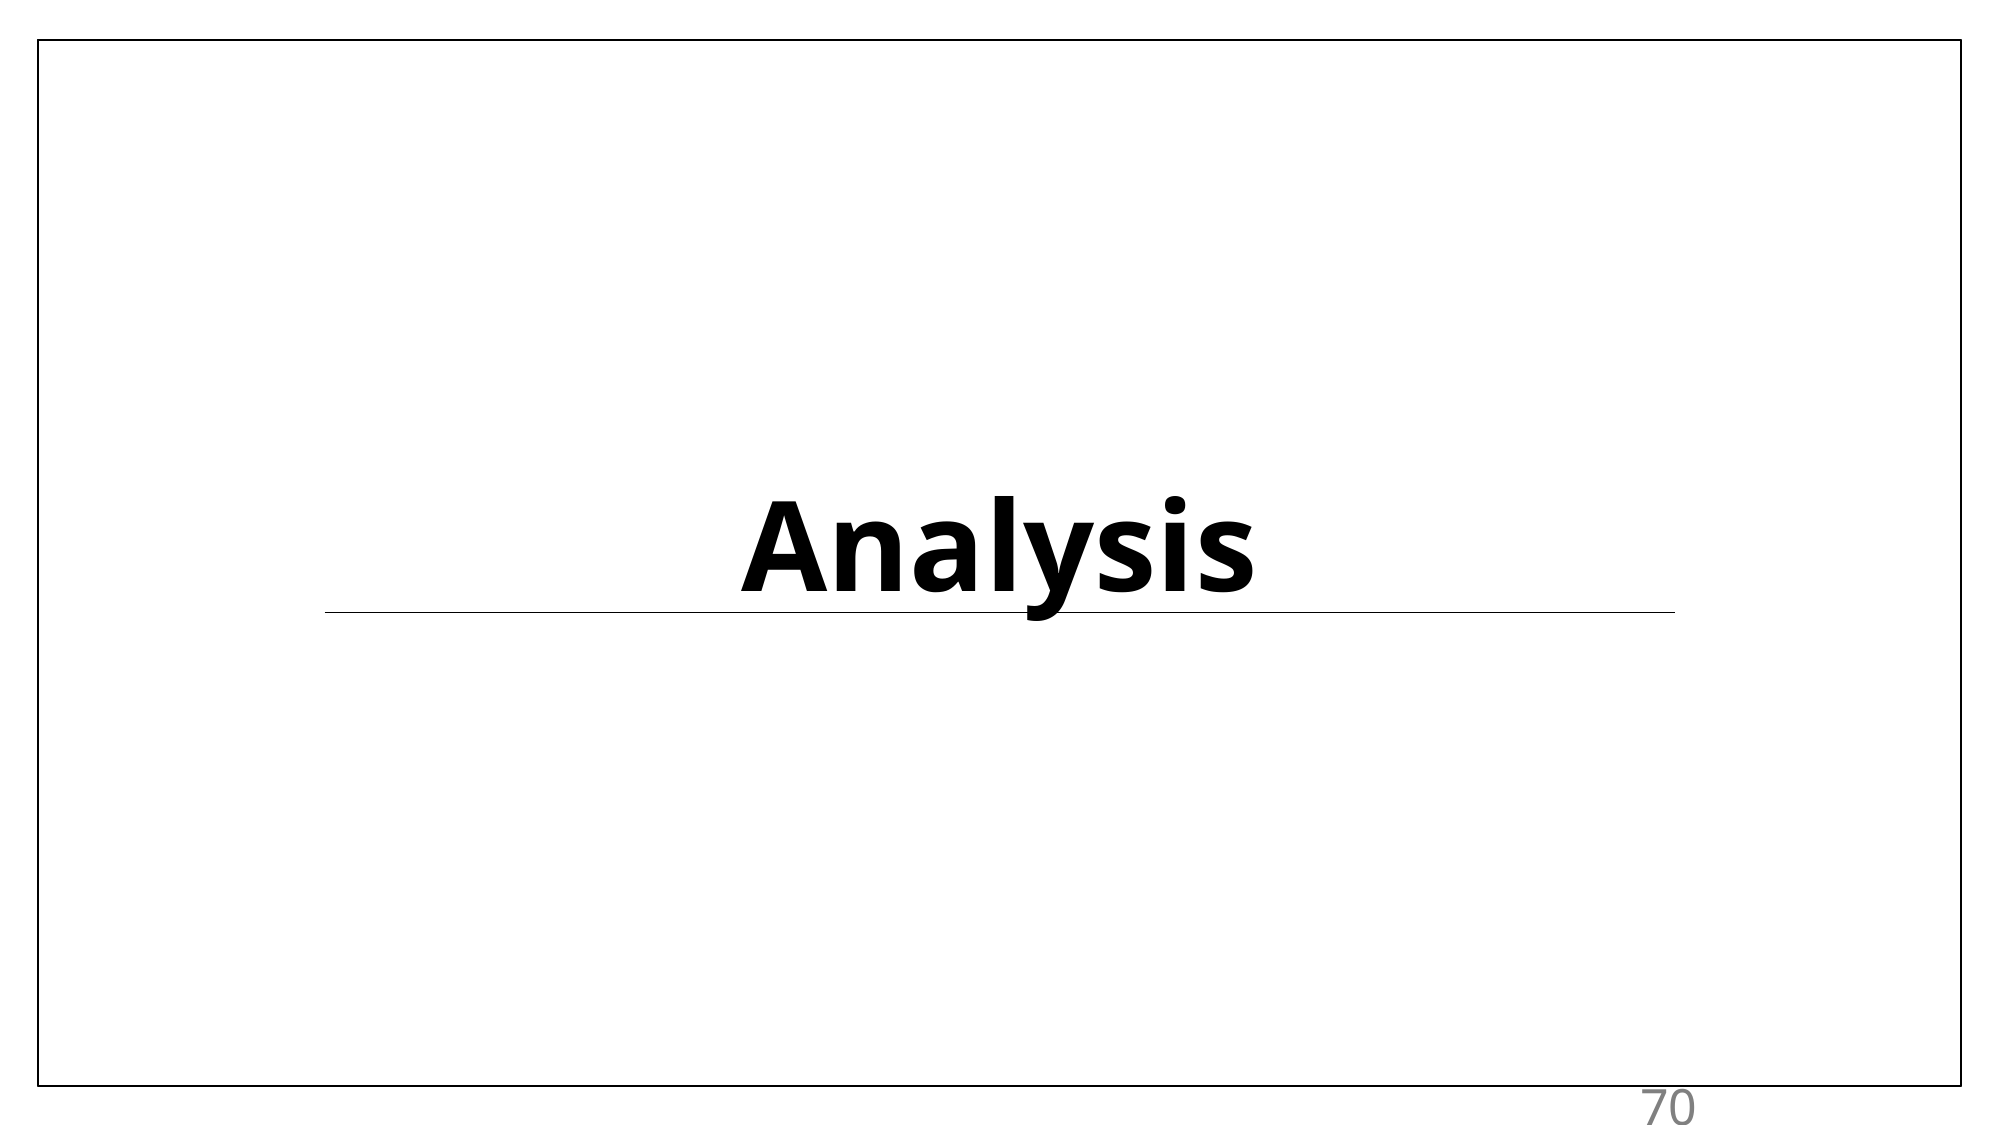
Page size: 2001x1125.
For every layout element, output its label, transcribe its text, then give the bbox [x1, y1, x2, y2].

title Analysis [182, 144, 1818, 625]
